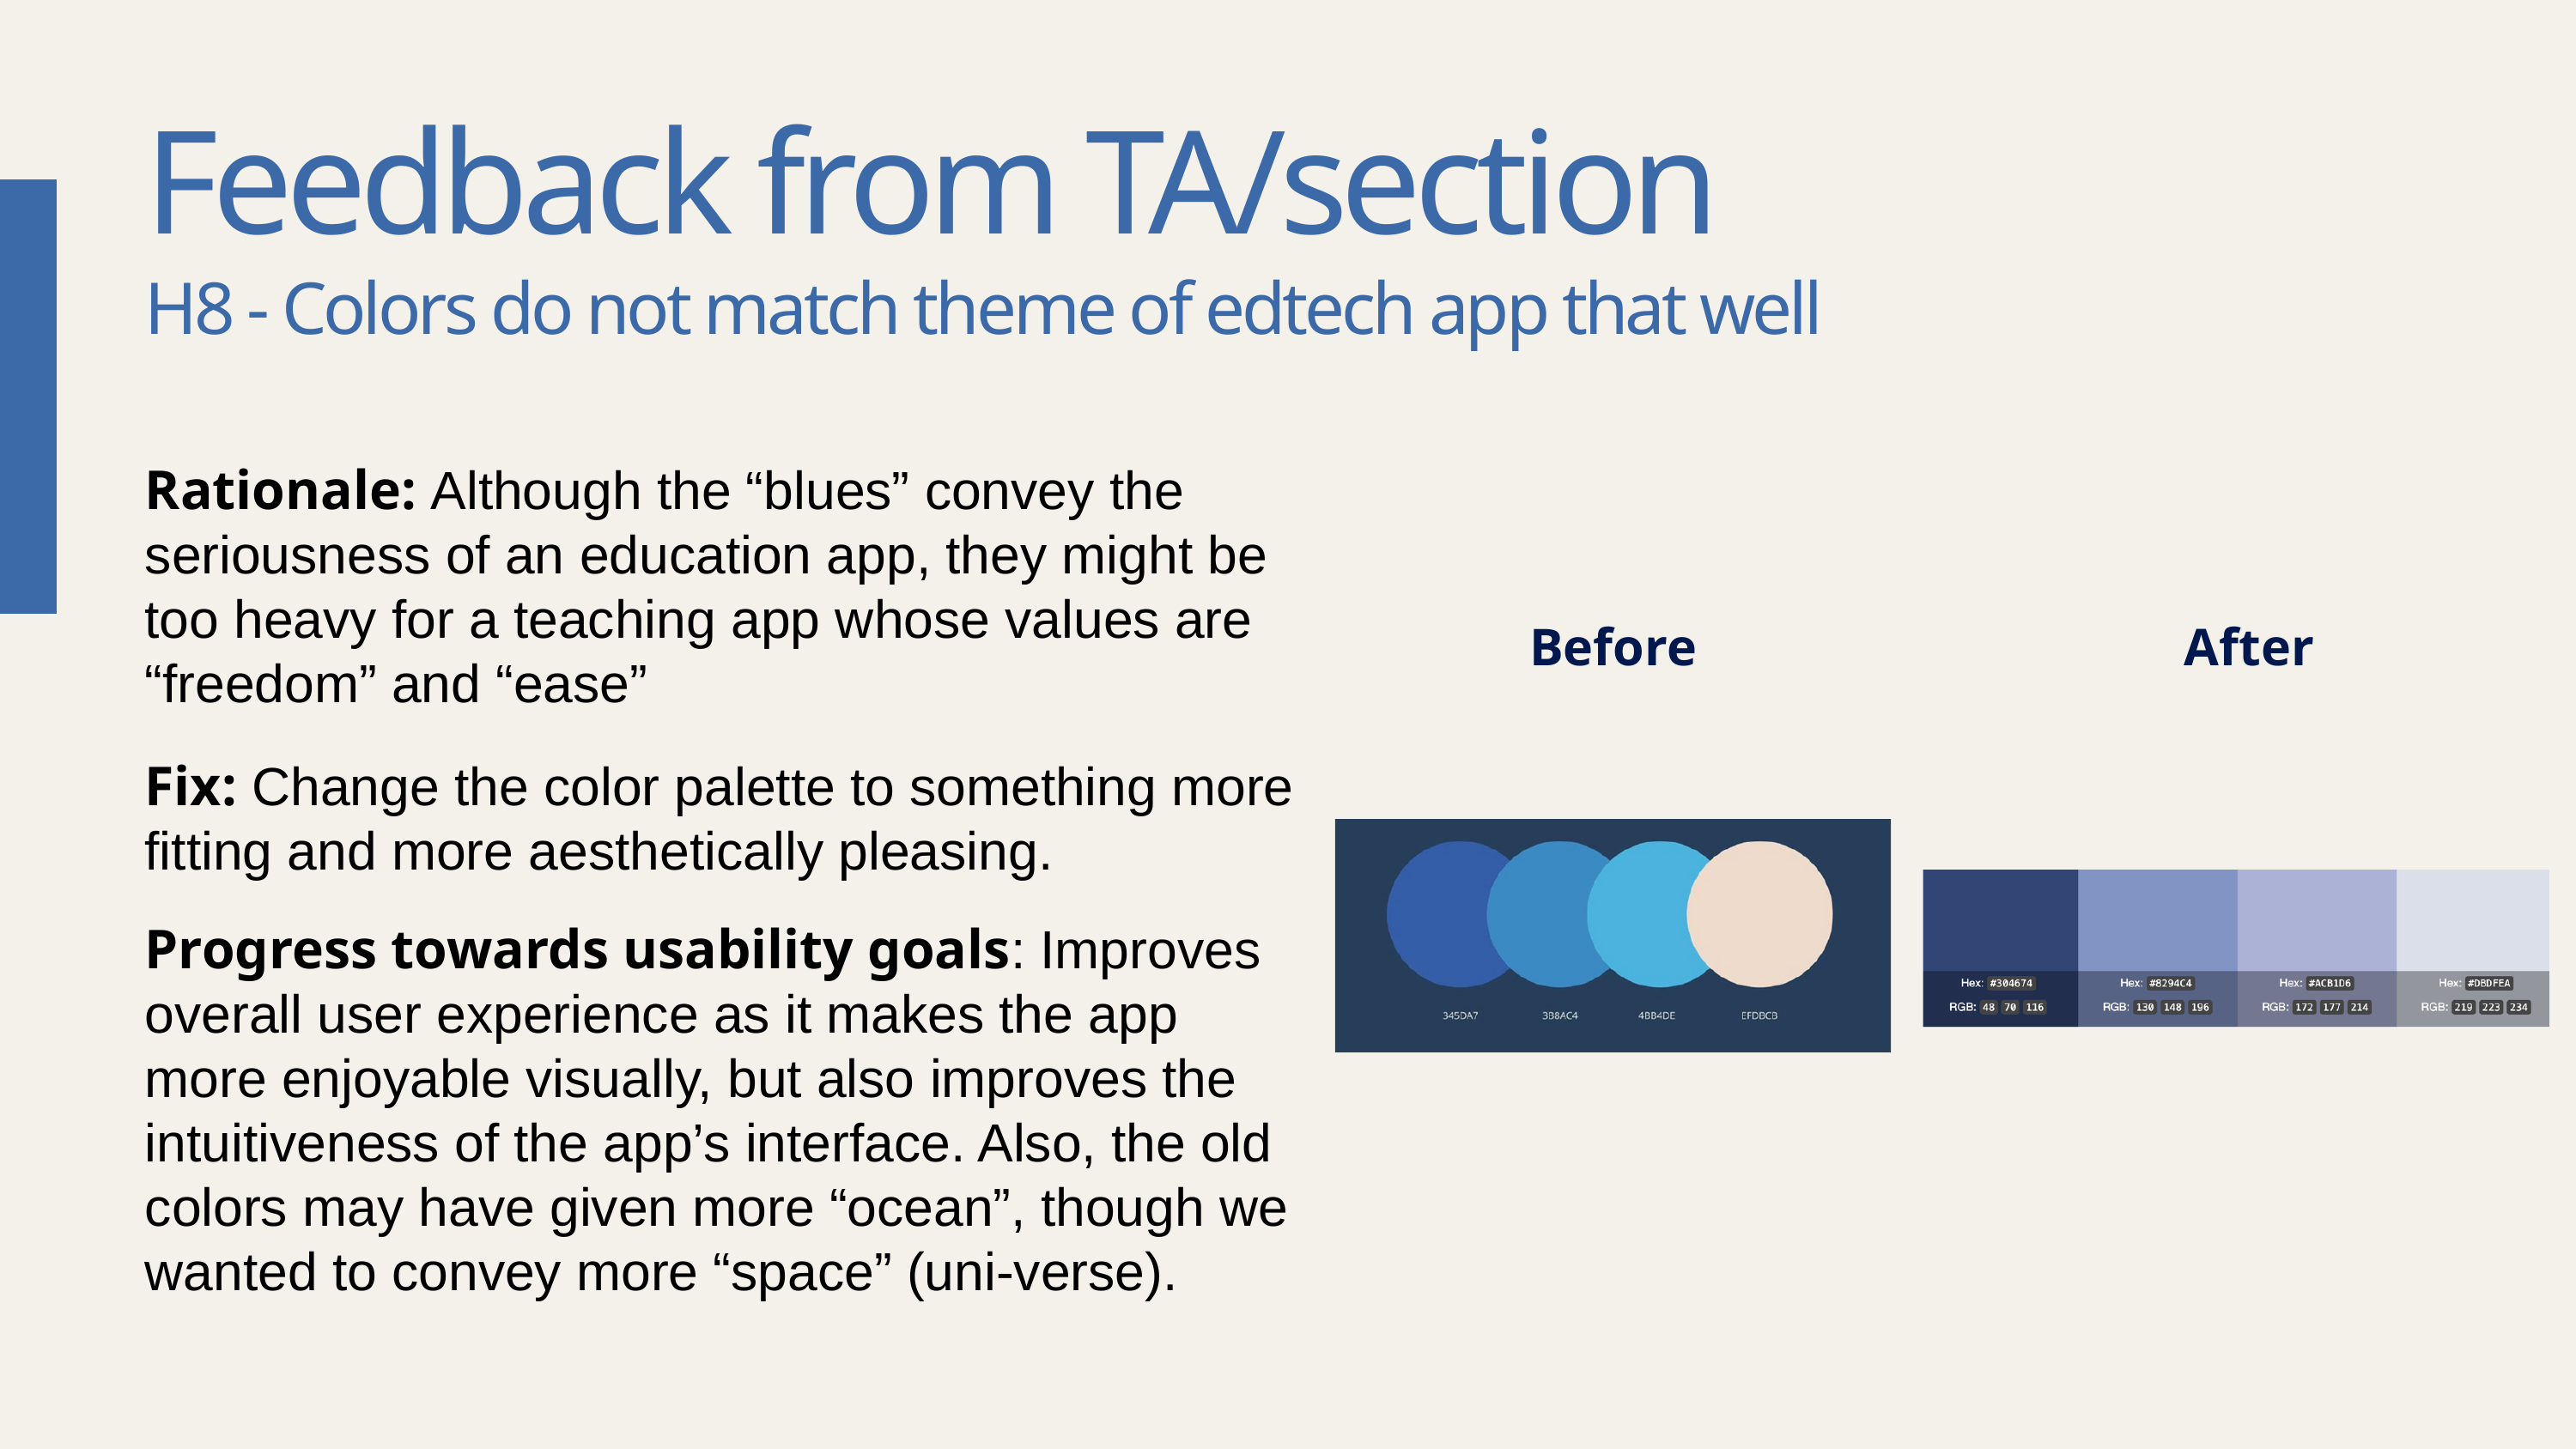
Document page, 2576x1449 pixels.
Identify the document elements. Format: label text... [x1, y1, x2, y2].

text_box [0, 179, 57, 615]
text_box [1334, 819, 1892, 1052]
text_box [1923, 870, 2549, 1028]
text_box Fix: Change the color palette to something more fitting and more aesthetically pleasing. [144, 752, 1303, 882]
text_box Feedback from TA/section H8 - Colors do not match theme of edtech app that well [144, 135, 2067, 349]
text_box Before [1461, 604, 1766, 676]
text_box After [2097, 604, 2403, 676]
text_box Progress towards usability goals: Improves overall user experience as it makes the app more enjoyable visually, but also improves the intuitiveness of the app’s interface. Also, the old colors may have given more “ocean”, though we wanted to convey more “space” (uni-verse). [144, 914, 1303, 1301]
text_box Rationale: Although the “blues” convey the seriousness of an education app, they might be too heavy for a teaching app whose values are “freedom” and “ease” [144, 456, 1303, 714]
